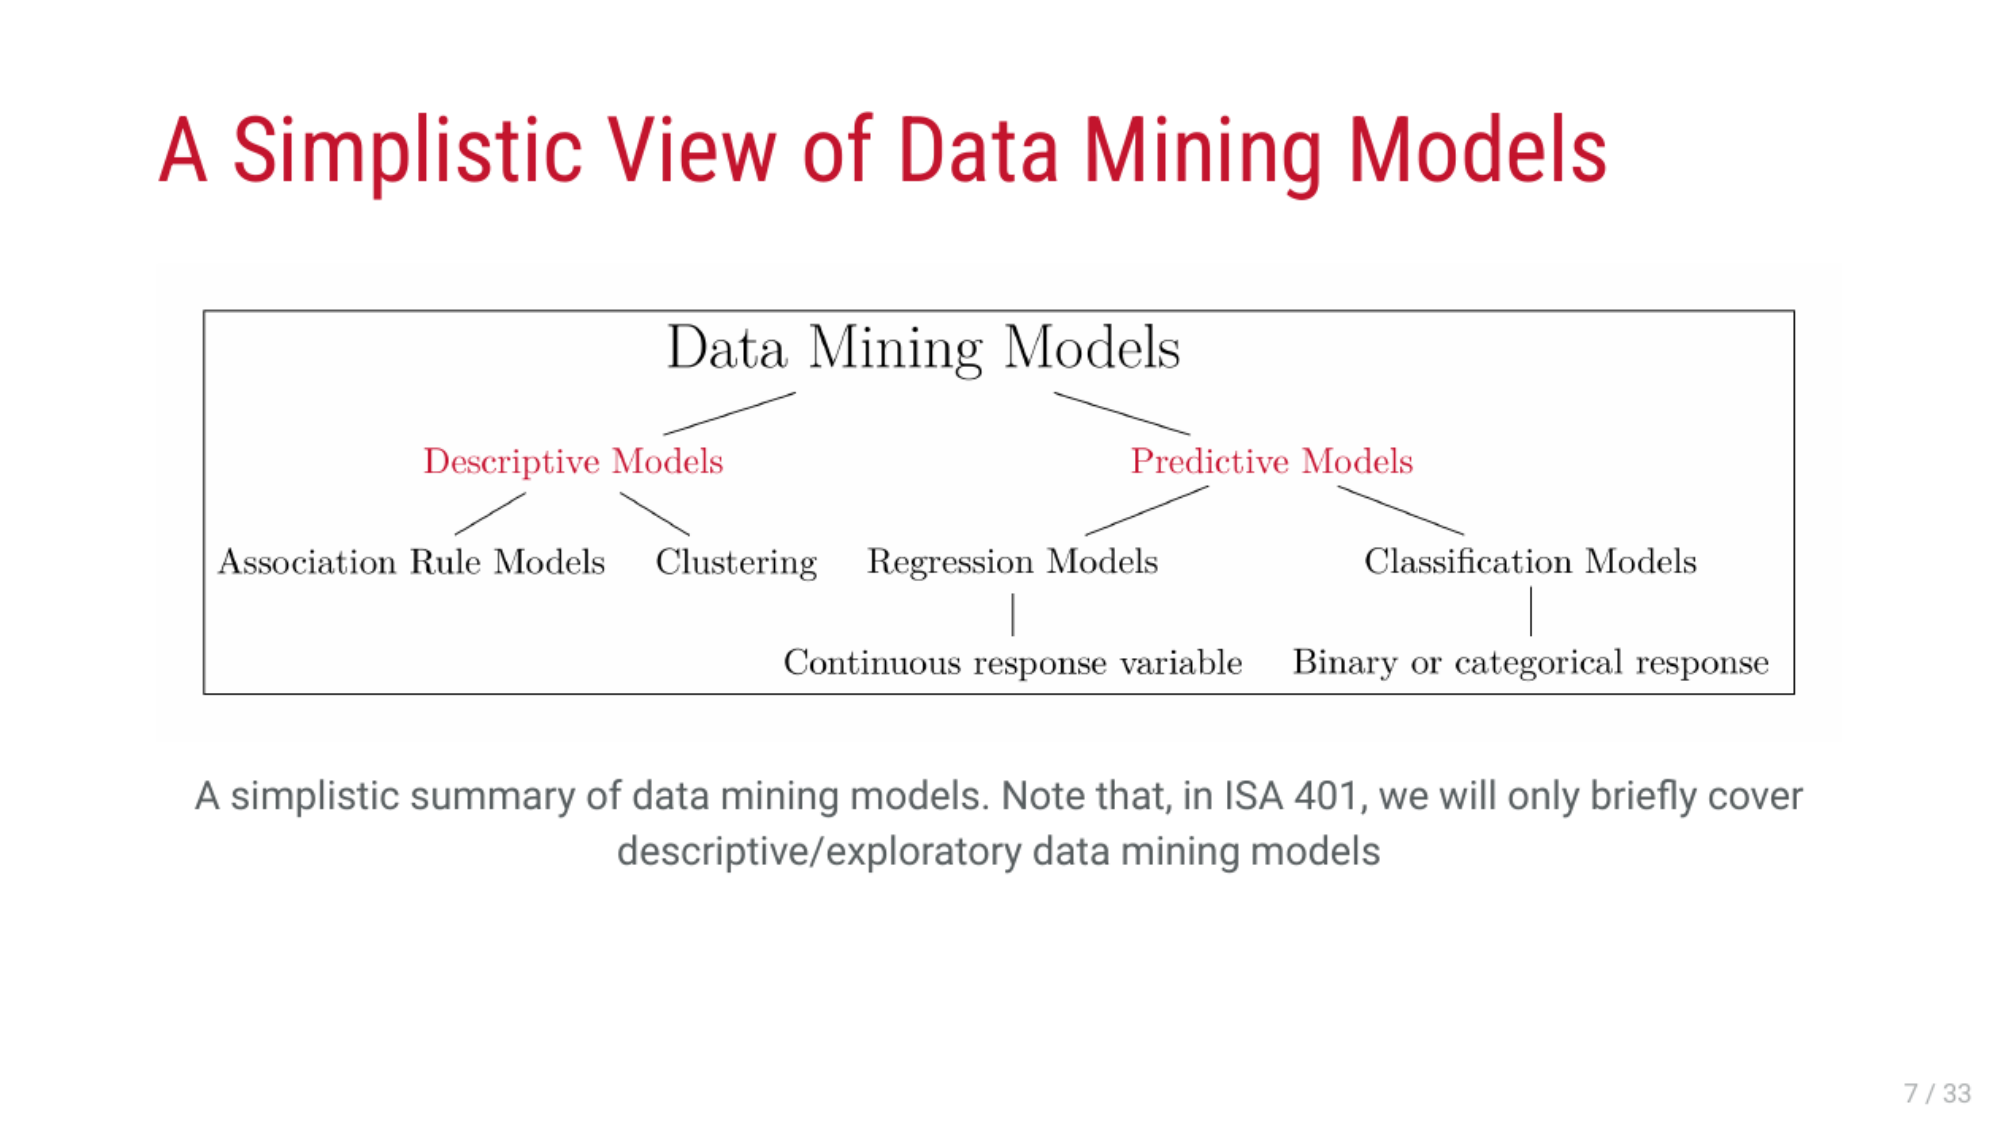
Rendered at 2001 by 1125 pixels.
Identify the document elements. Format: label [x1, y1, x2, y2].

list [0, 0, 2000, 1125]
